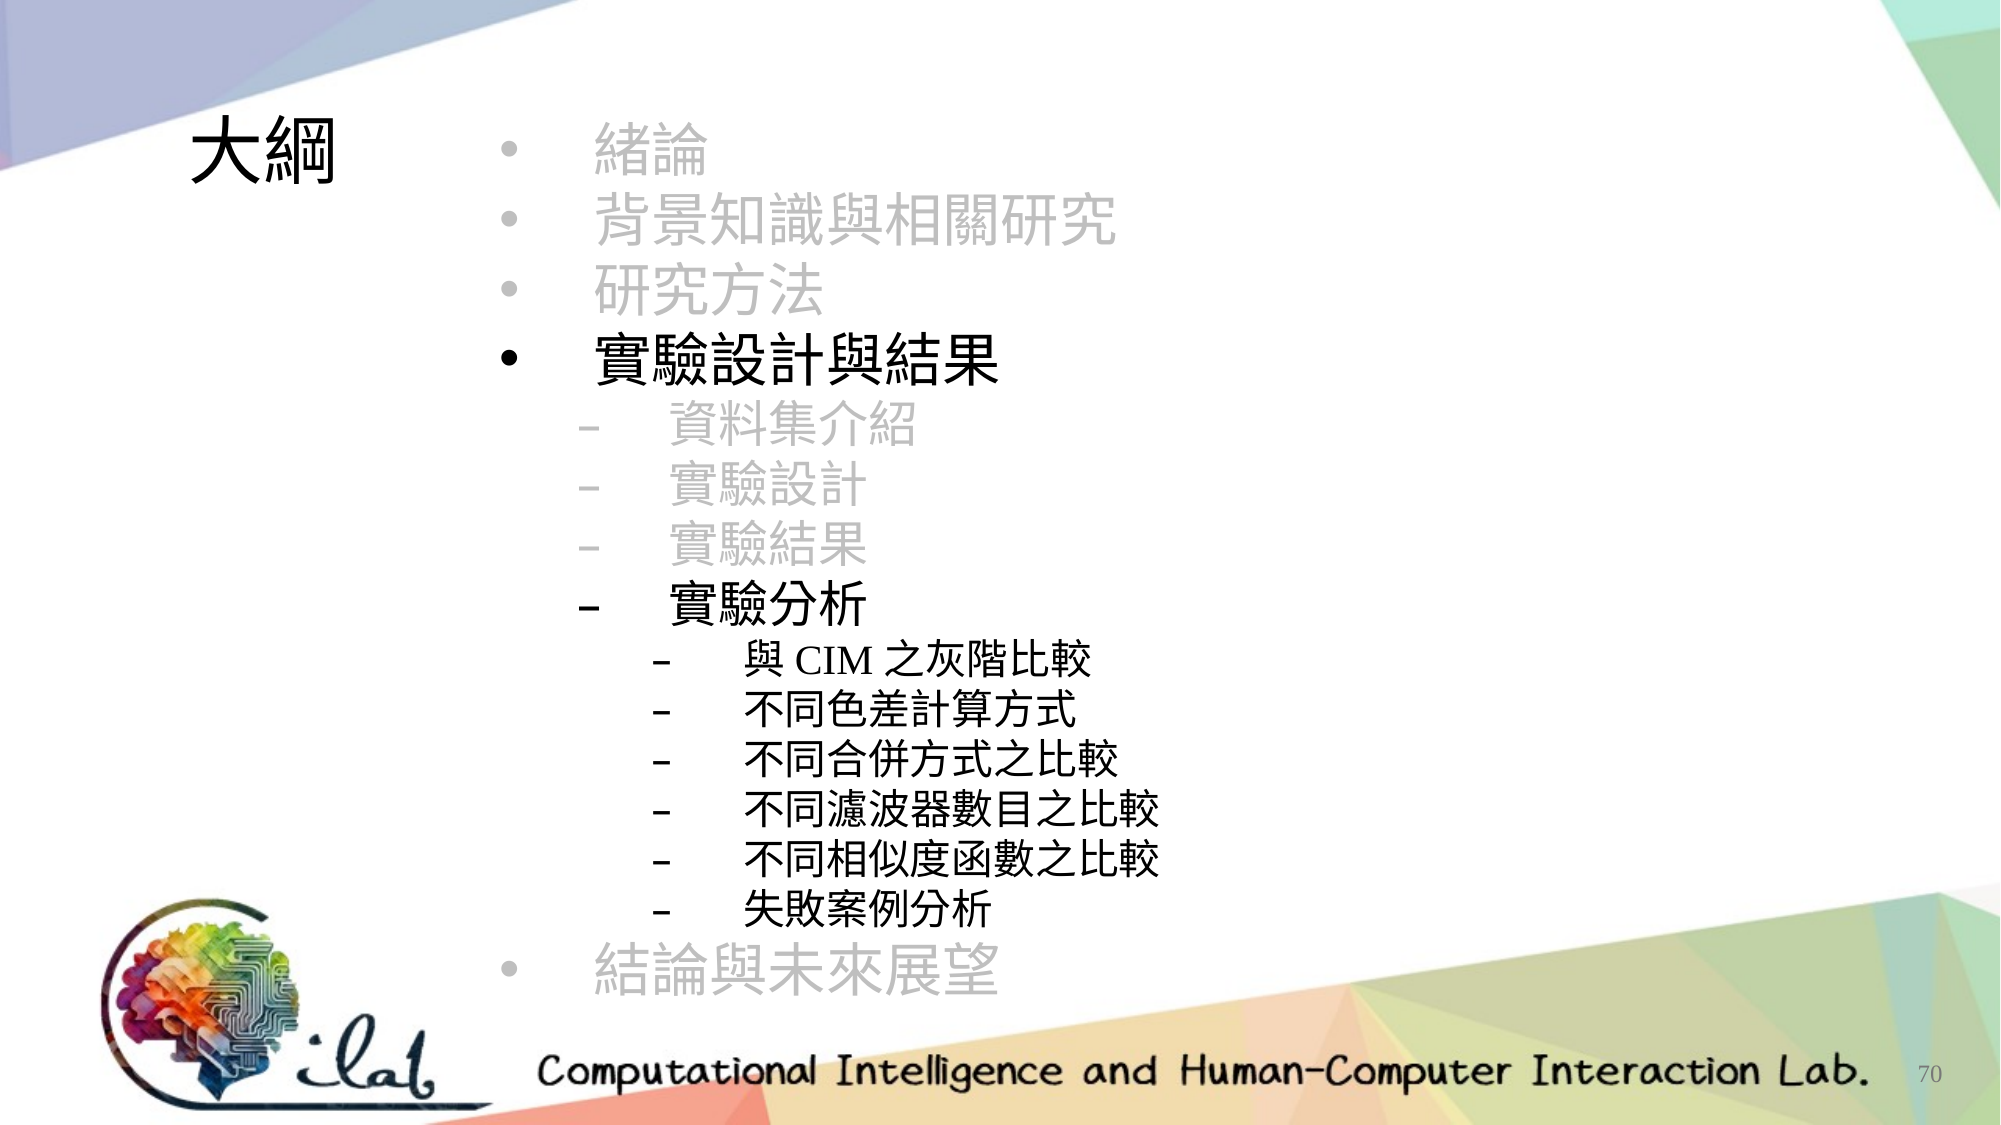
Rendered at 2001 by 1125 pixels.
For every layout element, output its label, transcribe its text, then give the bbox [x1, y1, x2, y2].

picture [0, 0, 2001, 1125]
text_box 大綱 [114, 96, 412, 201]
slide_number 70 [1507, 1042, 1958, 1103]
text_box 緒論 背景知識與相關研究 研究方法 實驗設計與結果 資料集介紹 實驗設計 實驗結果 實驗分析 與CIM之灰階比較 不同色差計算方式 不同合併方式之比較 不同濾波器數目之比較 不同相似度函數之比較 失敗案例分析 結論與未來展望 [484, 105, 1584, 1011]
